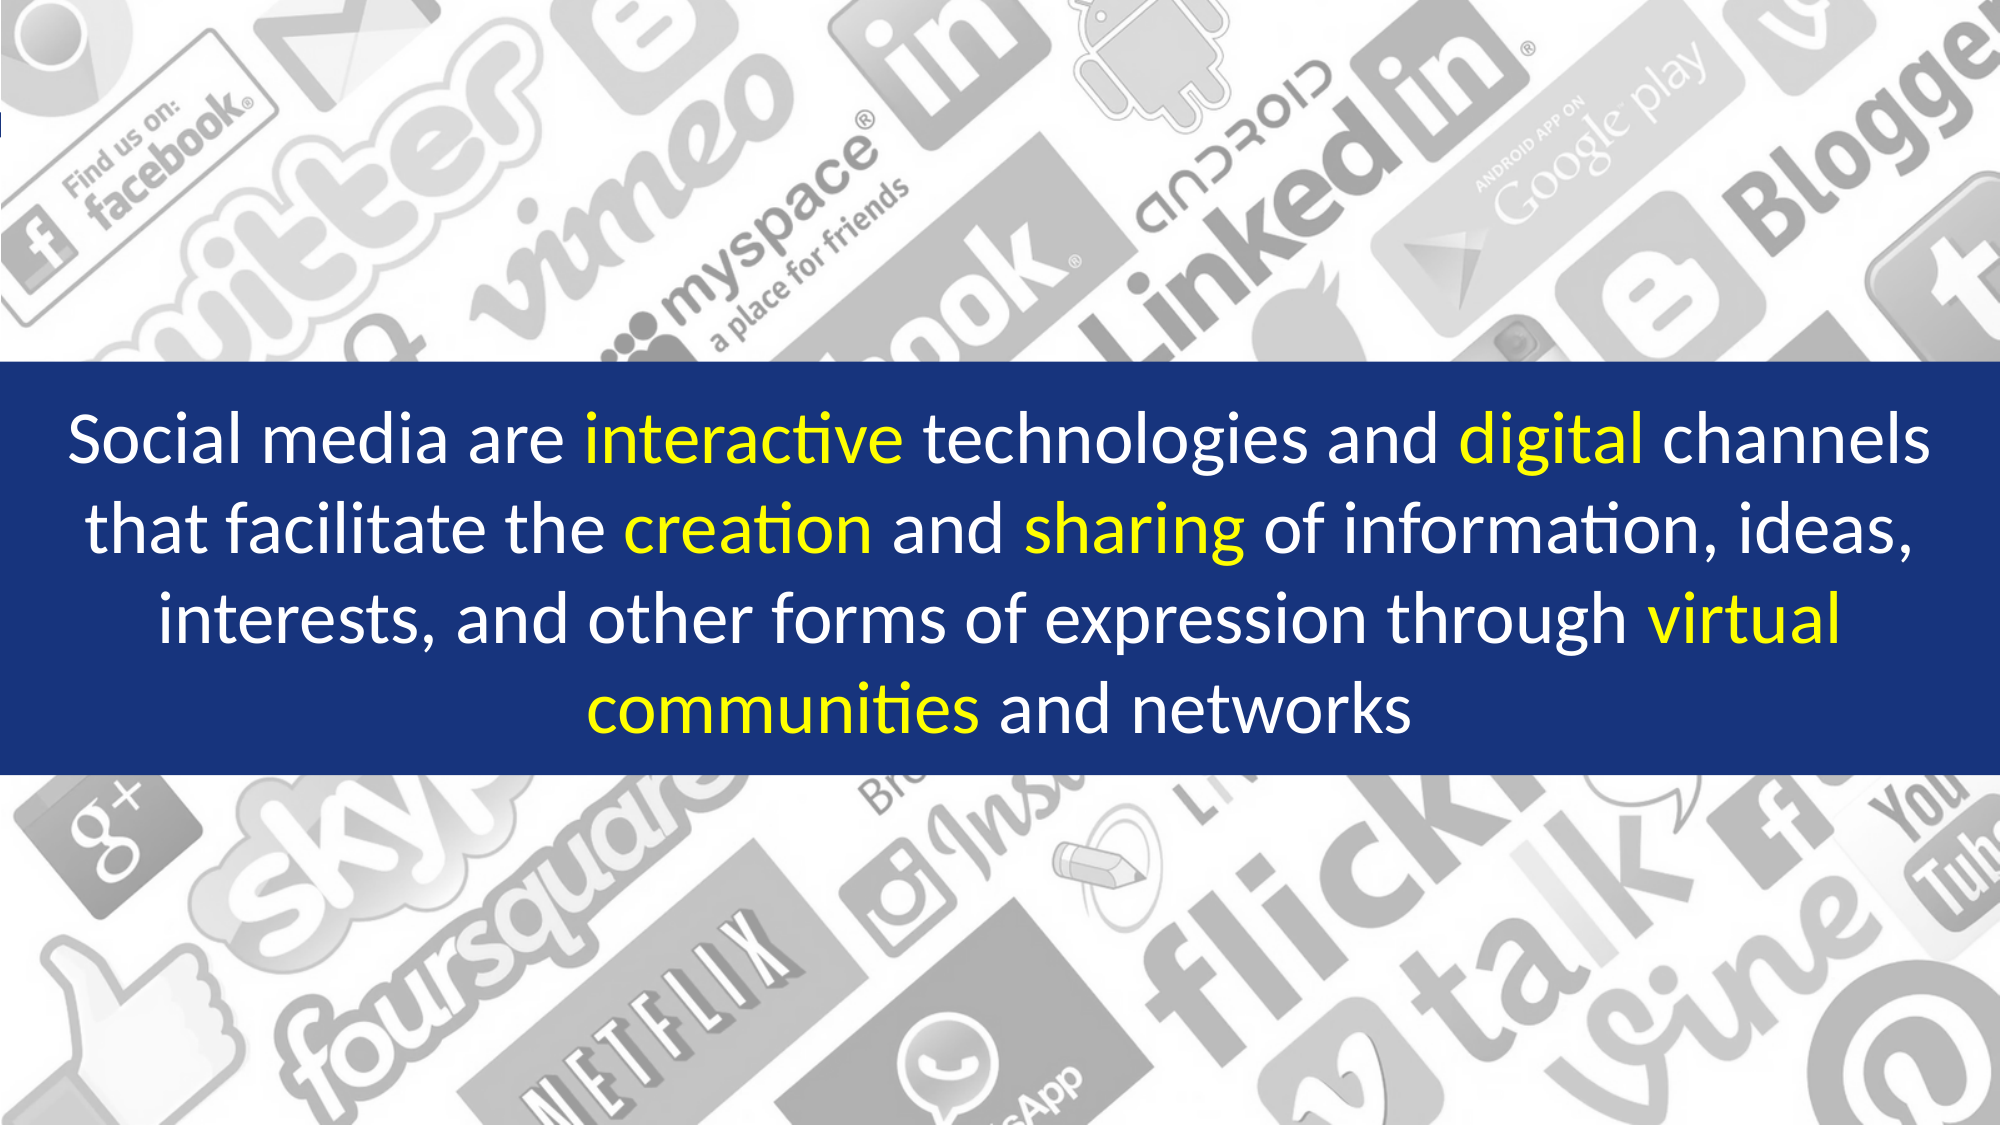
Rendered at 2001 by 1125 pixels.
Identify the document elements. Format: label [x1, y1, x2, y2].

list [1, 0, 2000, 1125]
